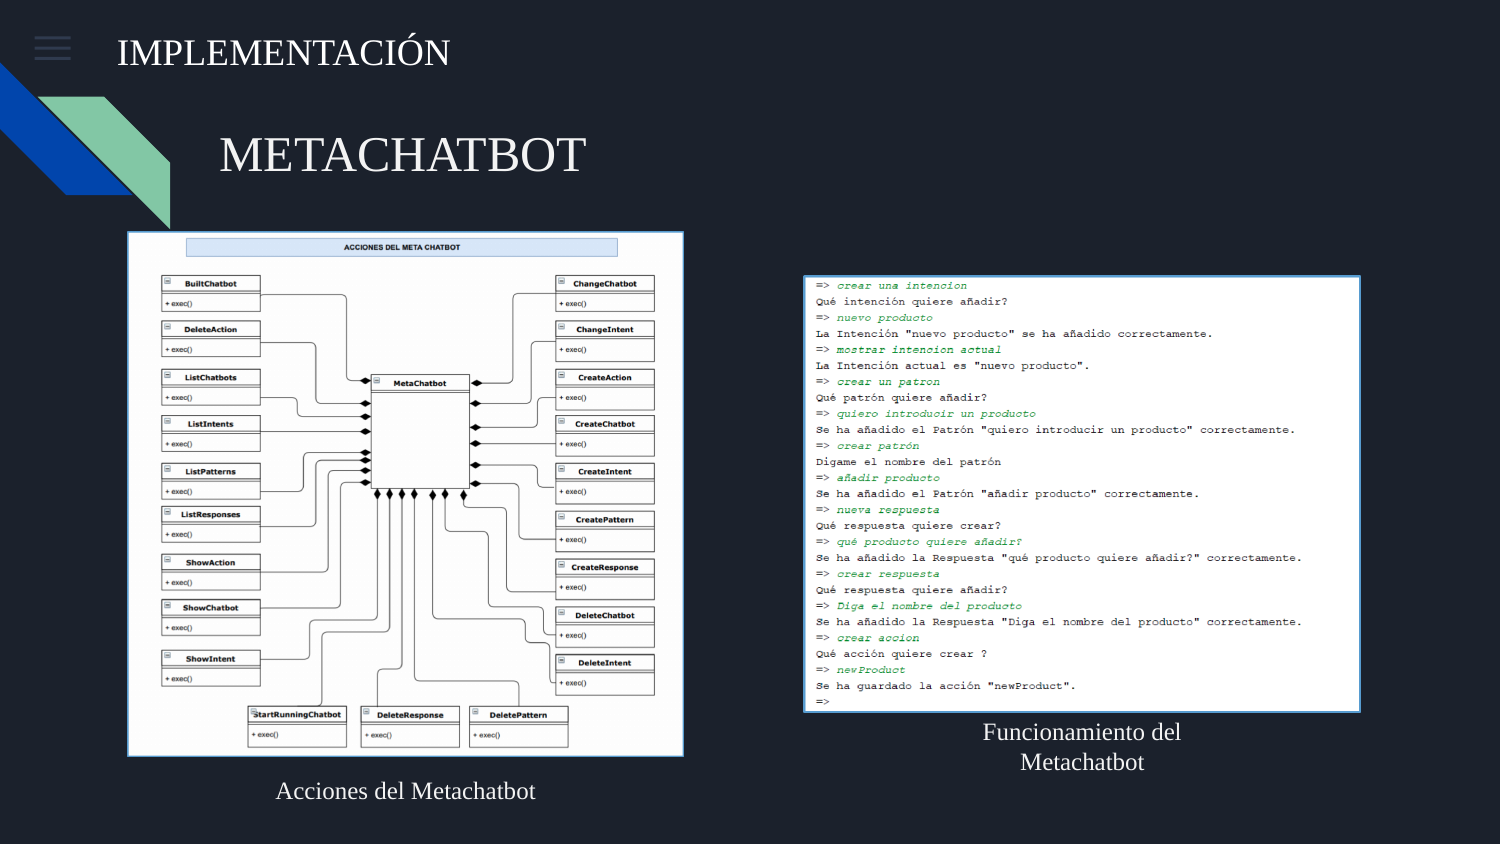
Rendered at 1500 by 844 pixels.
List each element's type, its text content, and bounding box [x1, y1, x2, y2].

picture [803, 275, 1361, 713]
picture [126, 230, 685, 757]
list METACHATBOT [204, 106, 792, 199]
text_box Acciones del Metachatbot [254, 766, 558, 823]
title IMPLEMENTACIÓN [101, 13, 515, 107]
text_box Funcionamiento del Metachatbot [930, 721, 1234, 779]
